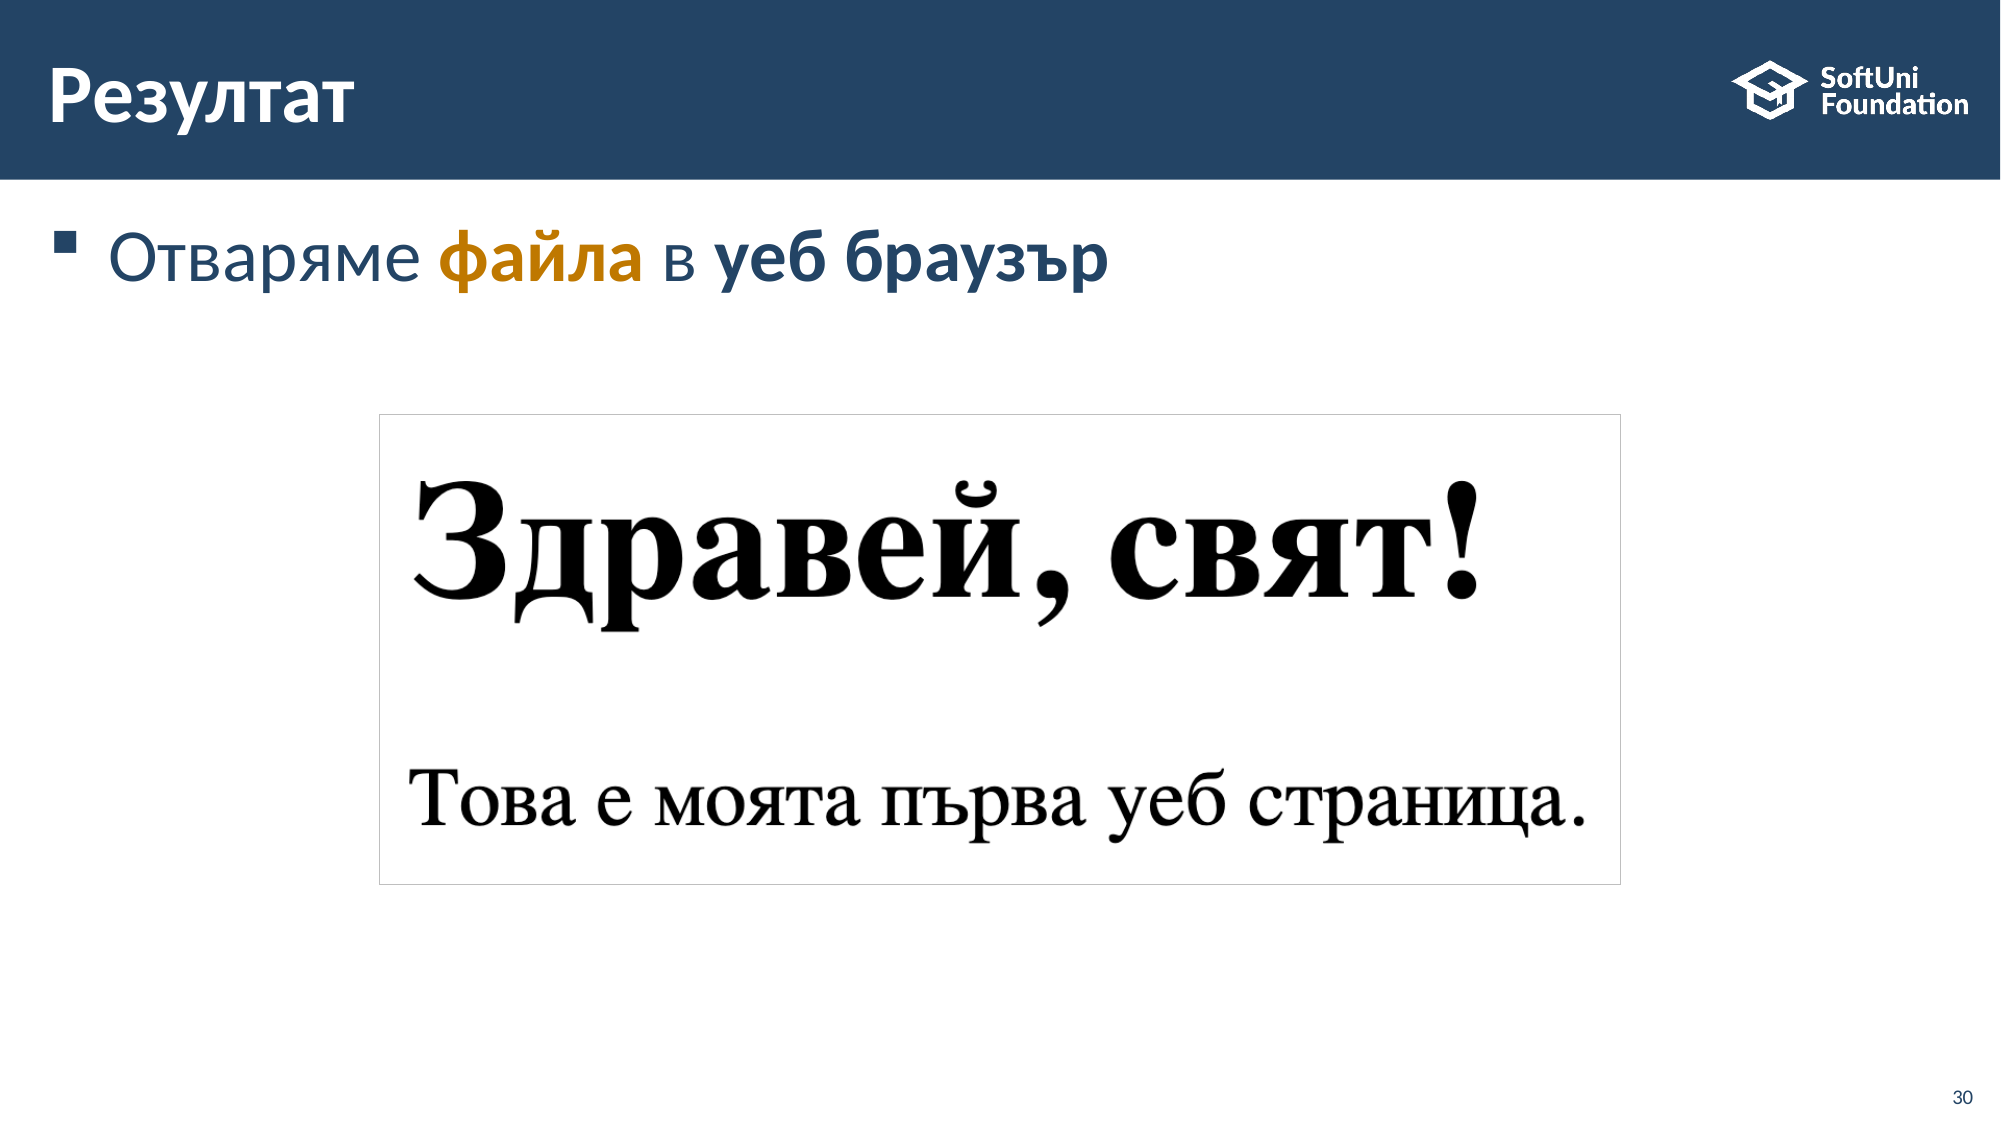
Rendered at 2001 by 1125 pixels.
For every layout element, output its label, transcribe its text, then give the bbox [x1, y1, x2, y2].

title Резултат [31, 16, 1716, 162]
picture [378, 414, 1622, 885]
slide_number 30 [1927, 1067, 1989, 1117]
list Отваряме файла в уеб браузър [31, 196, 1970, 1104]
picture [1731, 60, 1968, 120]
